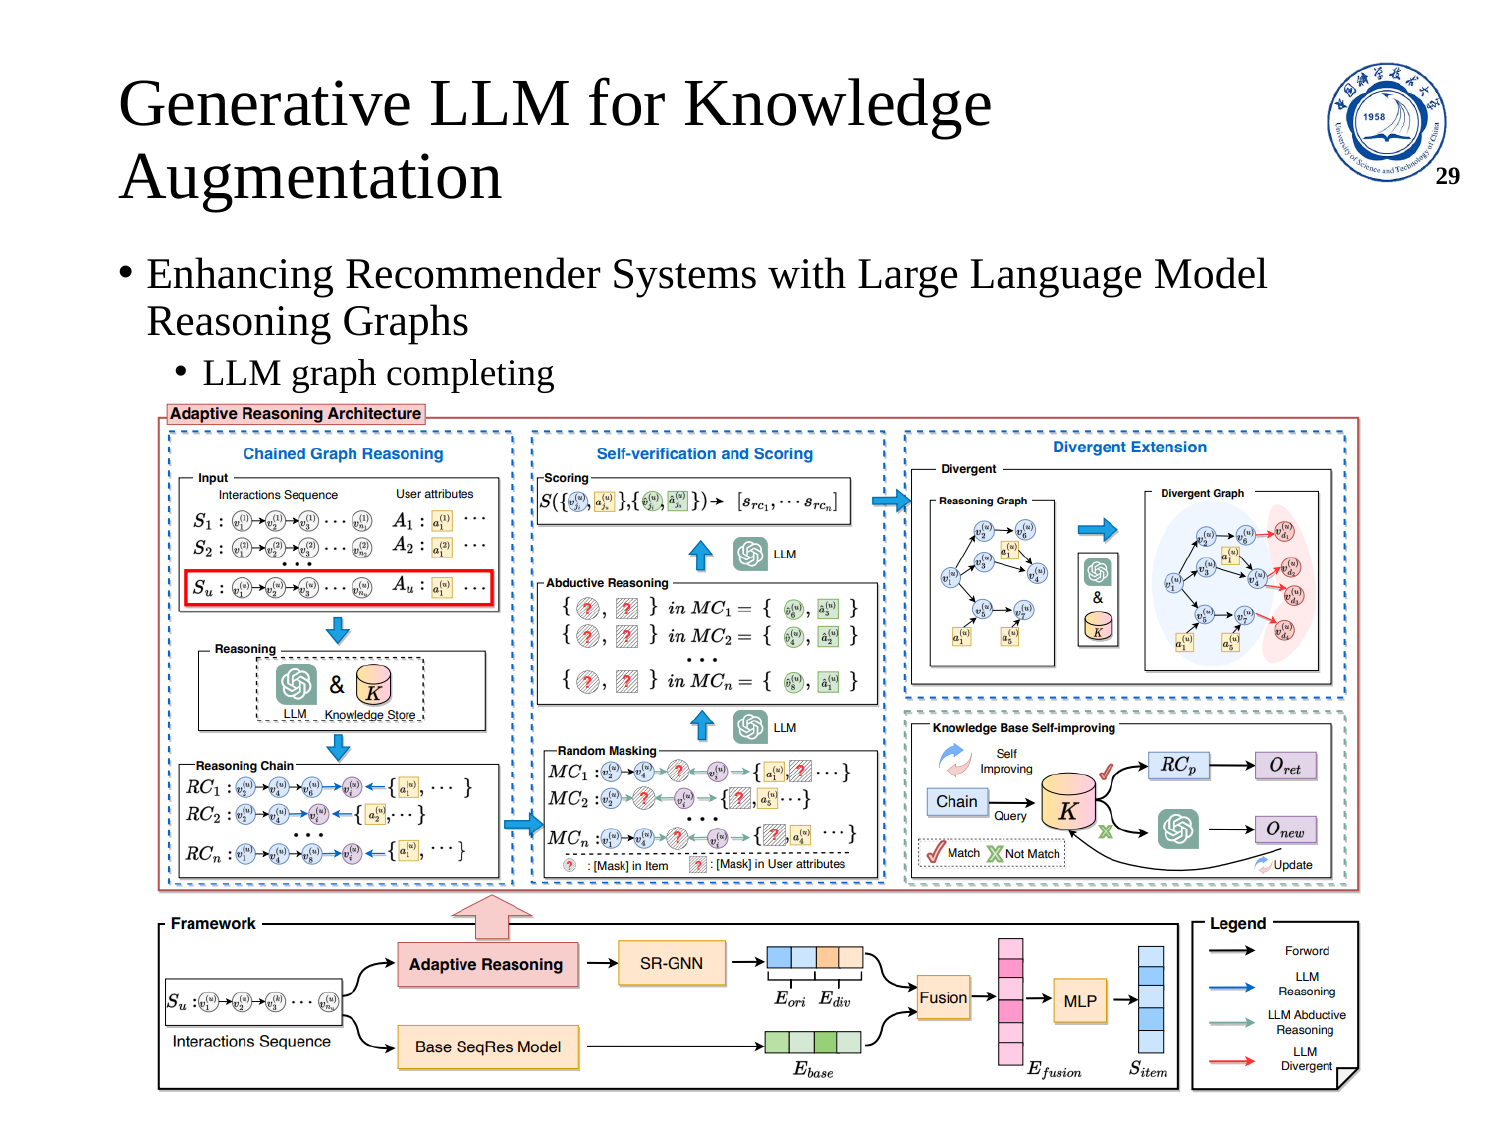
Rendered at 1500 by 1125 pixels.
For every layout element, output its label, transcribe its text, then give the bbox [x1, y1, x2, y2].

list Enhancing Recommender Systems with Large Language Model Reasoning Graphs LLM graph completing [103, 243, 1416, 546]
picture [1397, 59, 1450, 144]
title Generative LLM for Knowledge Augmentation [103, 59, 1397, 221]
picture [136, 394, 1383, 1101]
slide_number 29 [1372, 144, 1476, 205]
